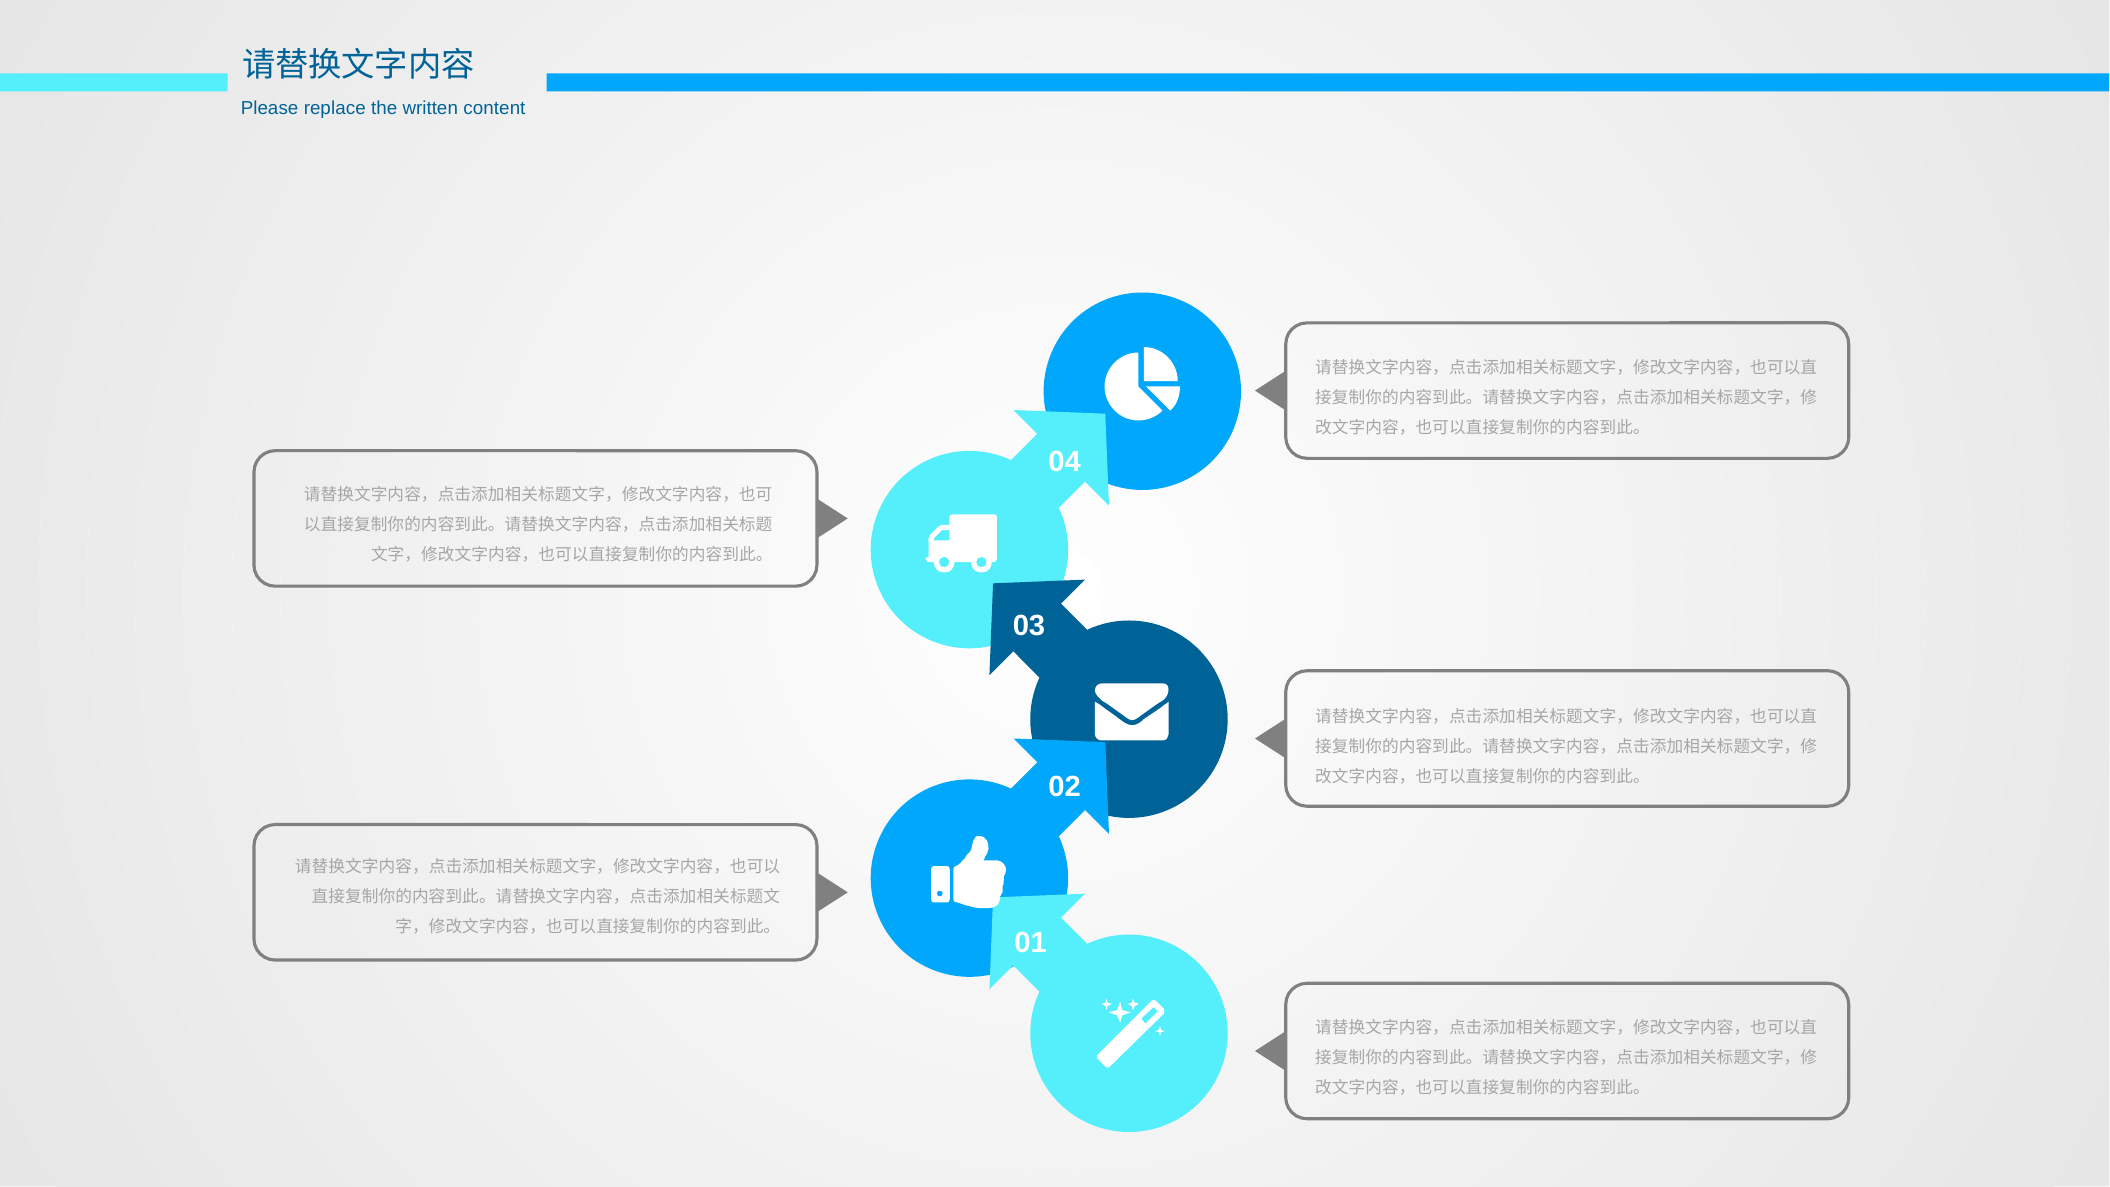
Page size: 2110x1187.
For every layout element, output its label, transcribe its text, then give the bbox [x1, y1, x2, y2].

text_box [1254, 983, 1849, 1119]
text_box 请替换文字内容 [227, 35, 490, 91]
text_box [1104, 352, 1163, 421]
text_box [1044, 291, 1243, 491]
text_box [253, 450, 848, 587]
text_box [997, 540, 1195, 832]
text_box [253, 824, 848, 961]
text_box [997, 854, 1195, 1146]
text_box [546, 72, 2110, 92]
text_box Please replace the written content [226, 88, 541, 126]
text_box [1254, 322, 1849, 459]
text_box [1254, 670, 1849, 807]
text_box [1143, 347, 1178, 382]
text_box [903, 699, 1102, 991]
text_box [1146, 386, 1180, 411]
text_box [0, 72, 227, 92]
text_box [903, 371, 1102, 663]
